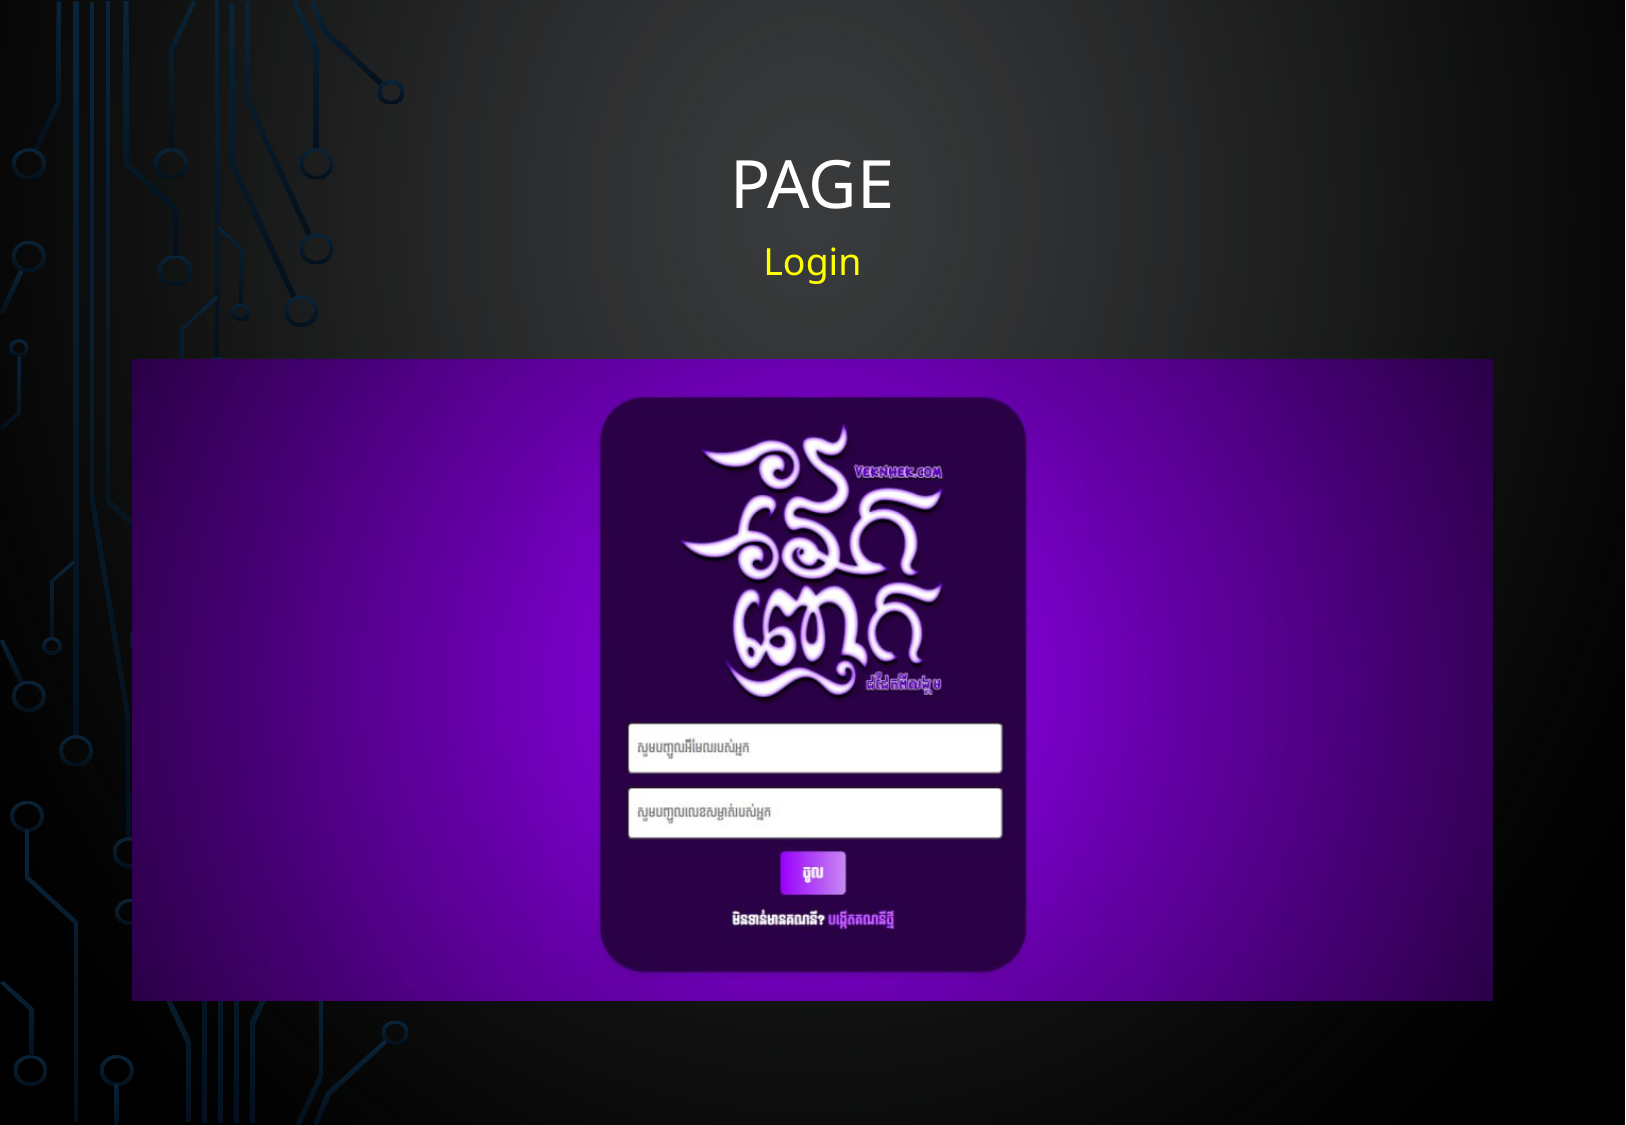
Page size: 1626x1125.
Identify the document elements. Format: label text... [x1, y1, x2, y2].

text_box PAGE [238, 145, 1387, 225]
picture [132, 297, 1493, 1063]
text_box Login [693, 230, 932, 291]
